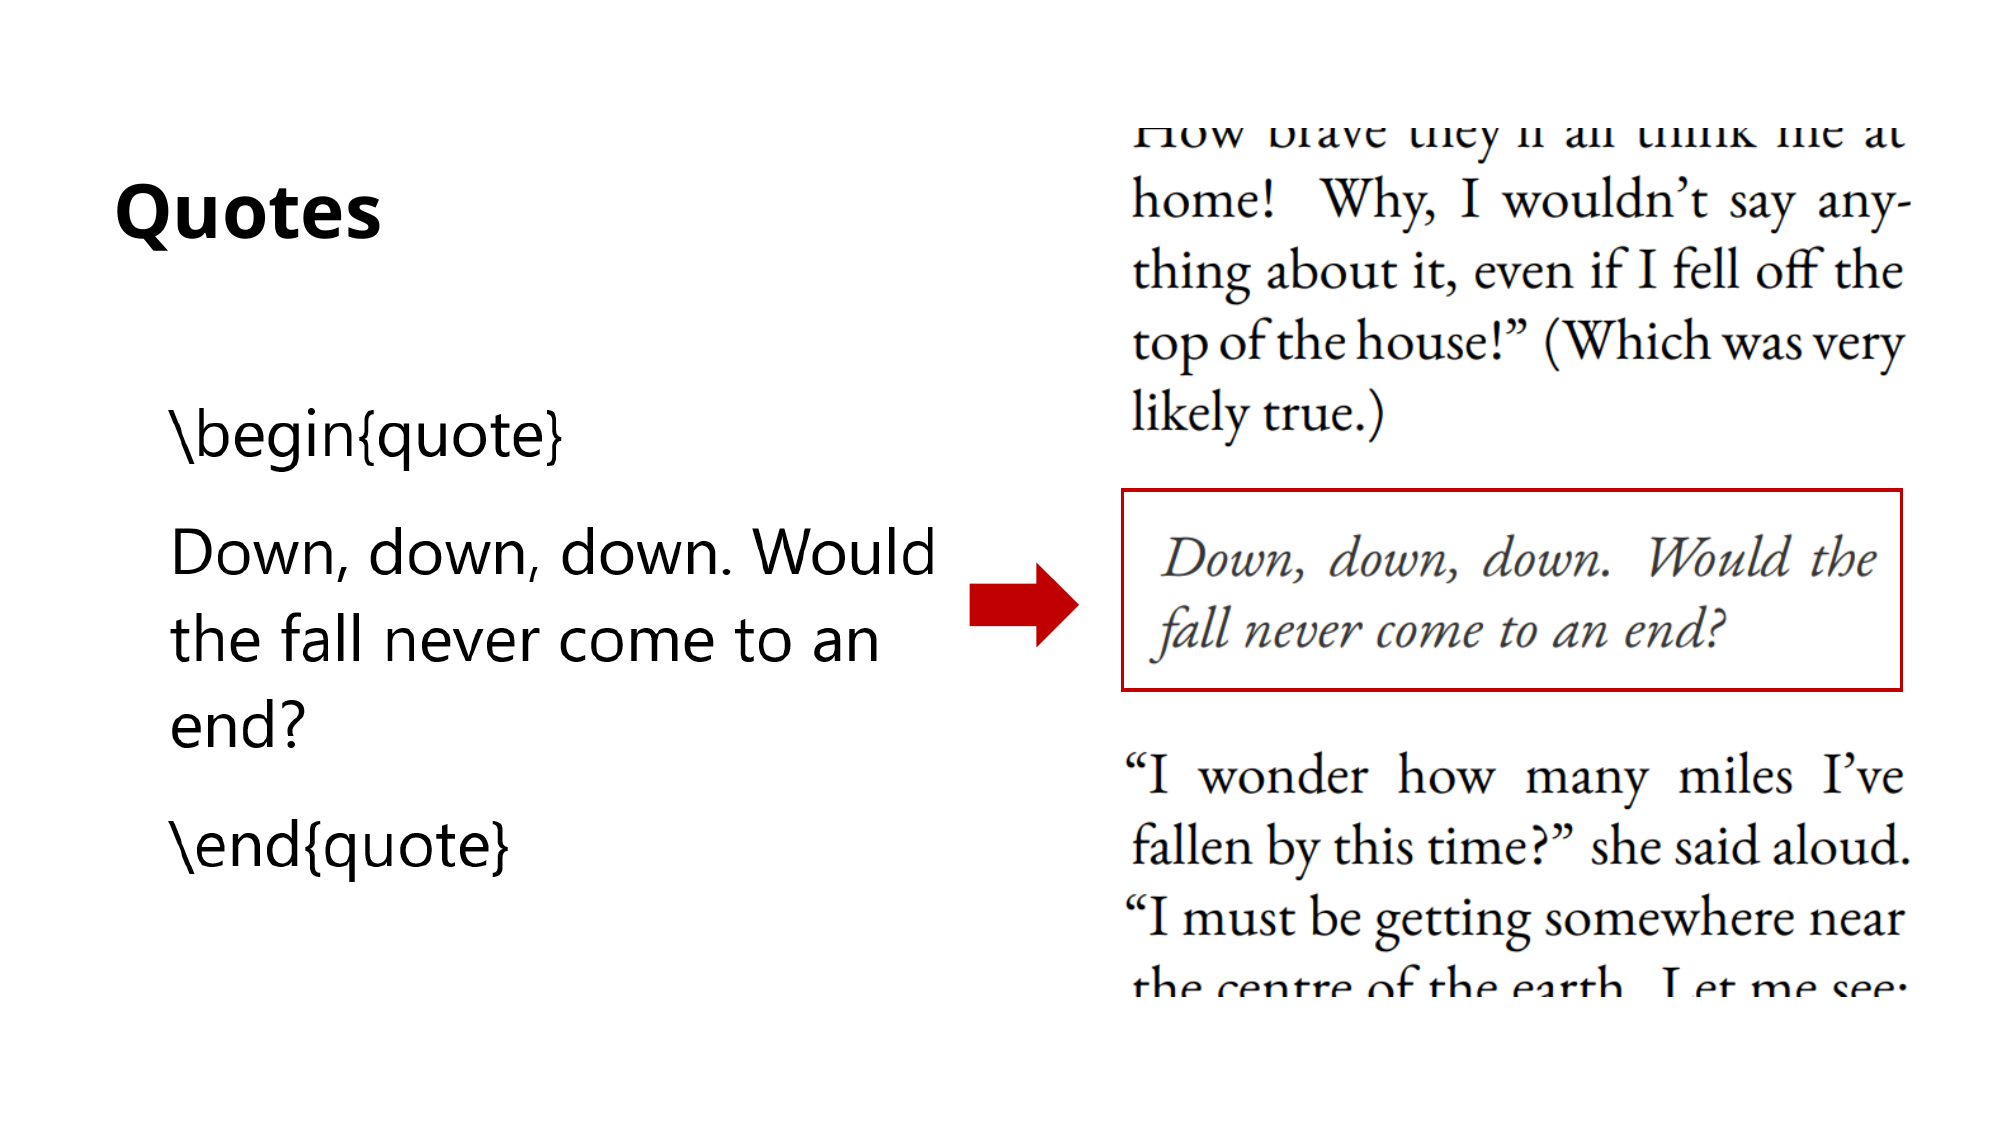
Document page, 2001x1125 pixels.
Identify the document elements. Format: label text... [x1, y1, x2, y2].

text_box Quotes [98, 155, 1104, 261]
picture [97, 339, 971, 951]
picture [1104, 128, 1926, 997]
text_box [971, 558, 1082, 652]
